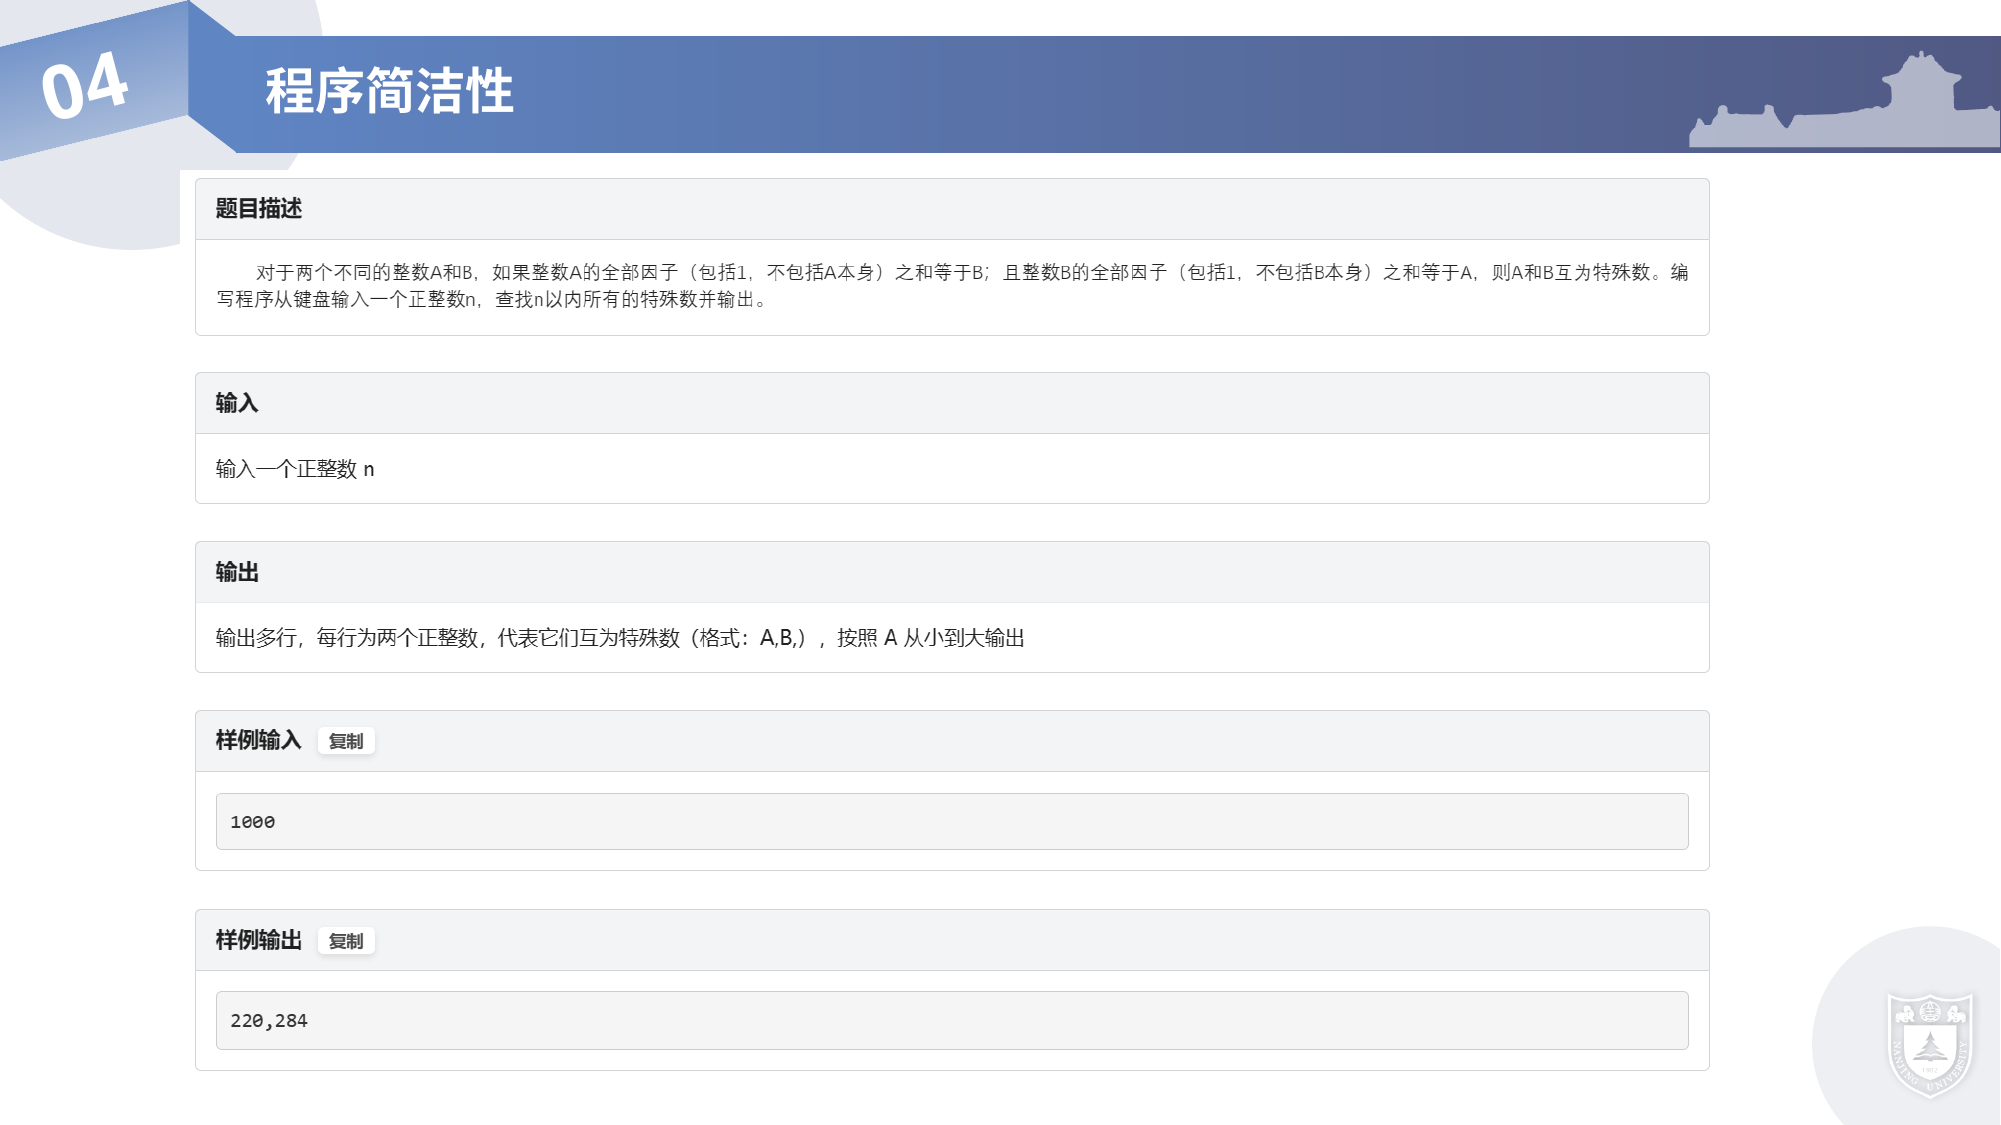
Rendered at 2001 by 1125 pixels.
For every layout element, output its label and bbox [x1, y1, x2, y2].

picture [1671, 29, 2000, 164]
text_box [0, 0, 2000, 154]
text_box [1812, 926, 2000, 1125]
picture [180, 170, 1728, 1083]
text_box [0, 154, 300, 251]
